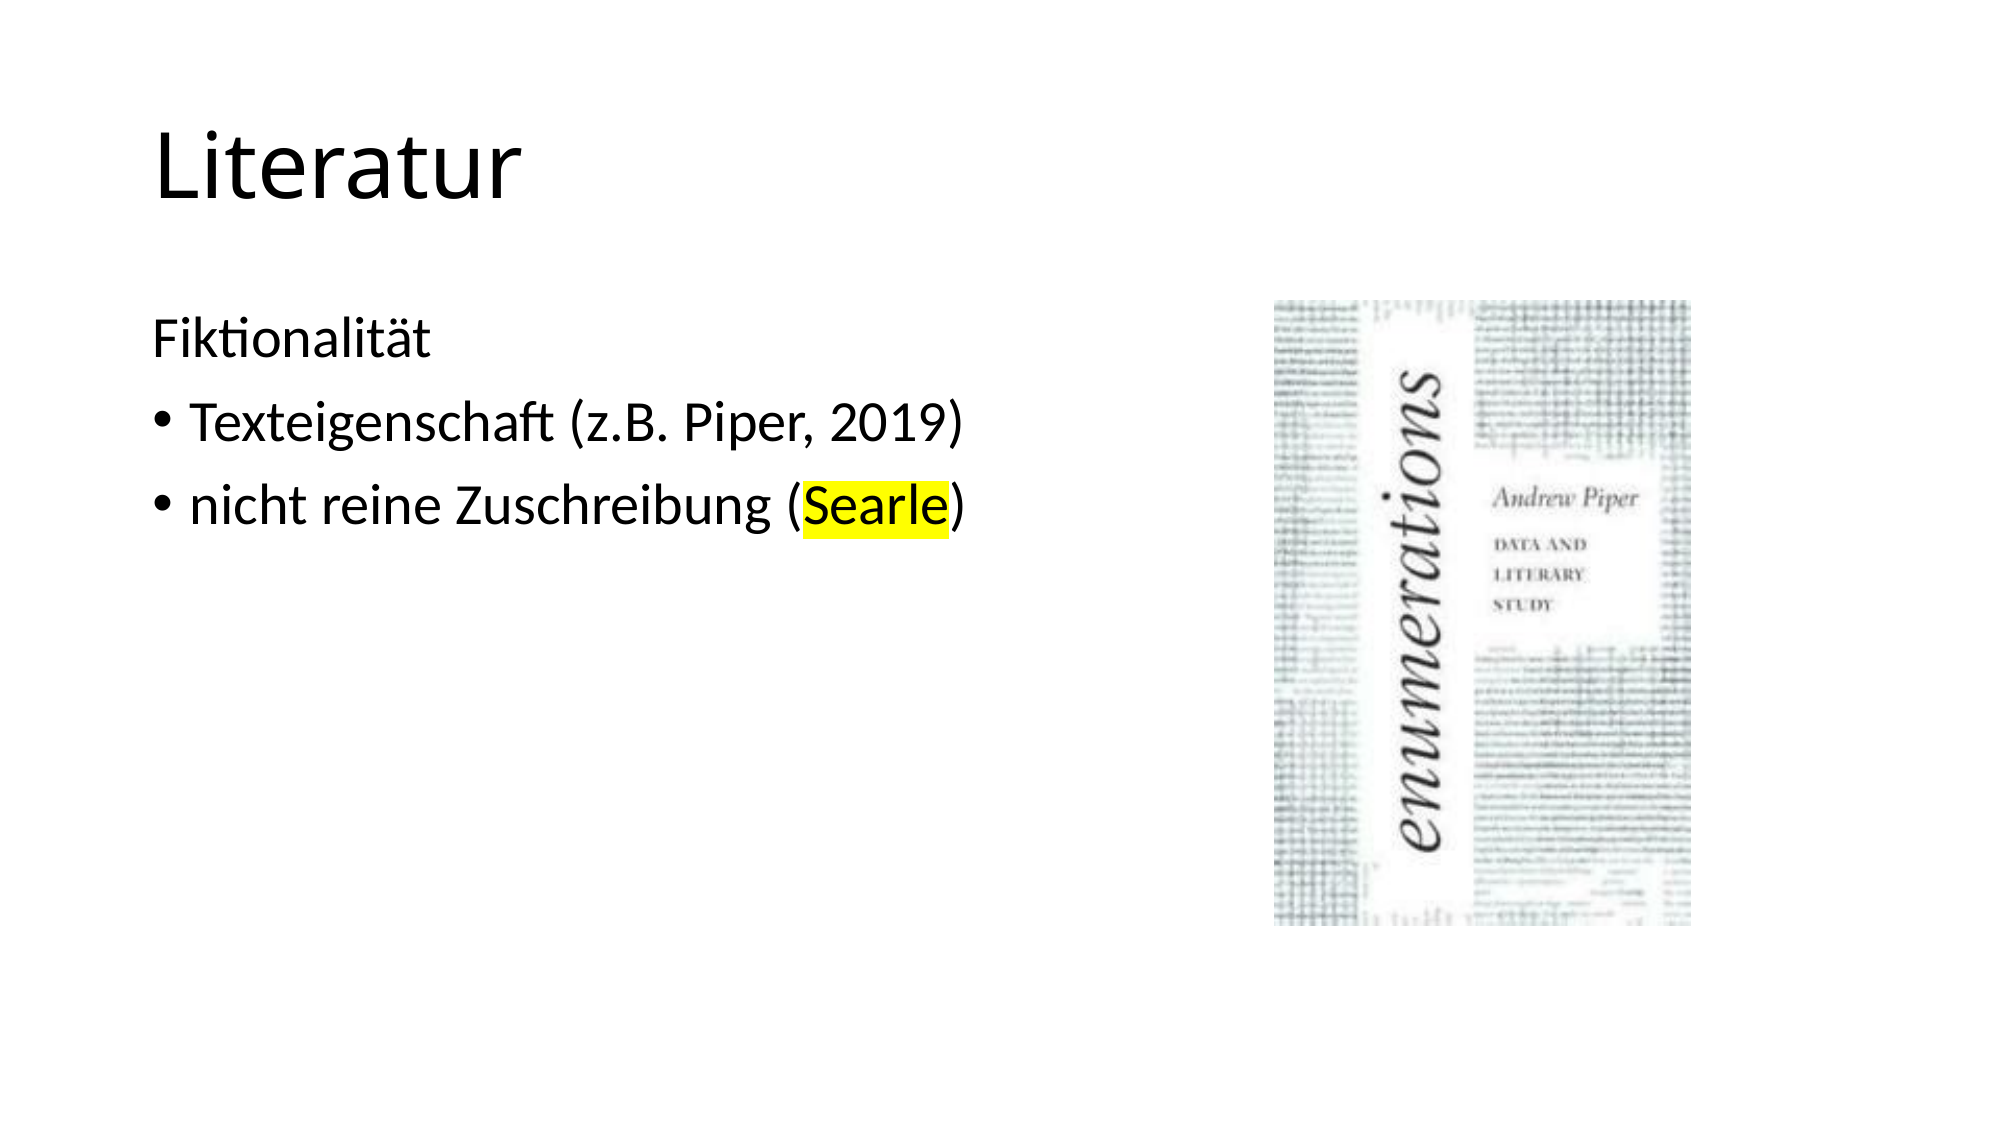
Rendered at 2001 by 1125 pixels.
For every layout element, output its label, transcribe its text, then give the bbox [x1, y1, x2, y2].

list Fiktionalität Texteigenschaft (z.B. Piper, 2019) nicht reine Zuschreibung (Searle) [137, 299, 1863, 1014]
title Literatur [137, 59, 1863, 278]
picture [1274, 300, 1691, 926]
